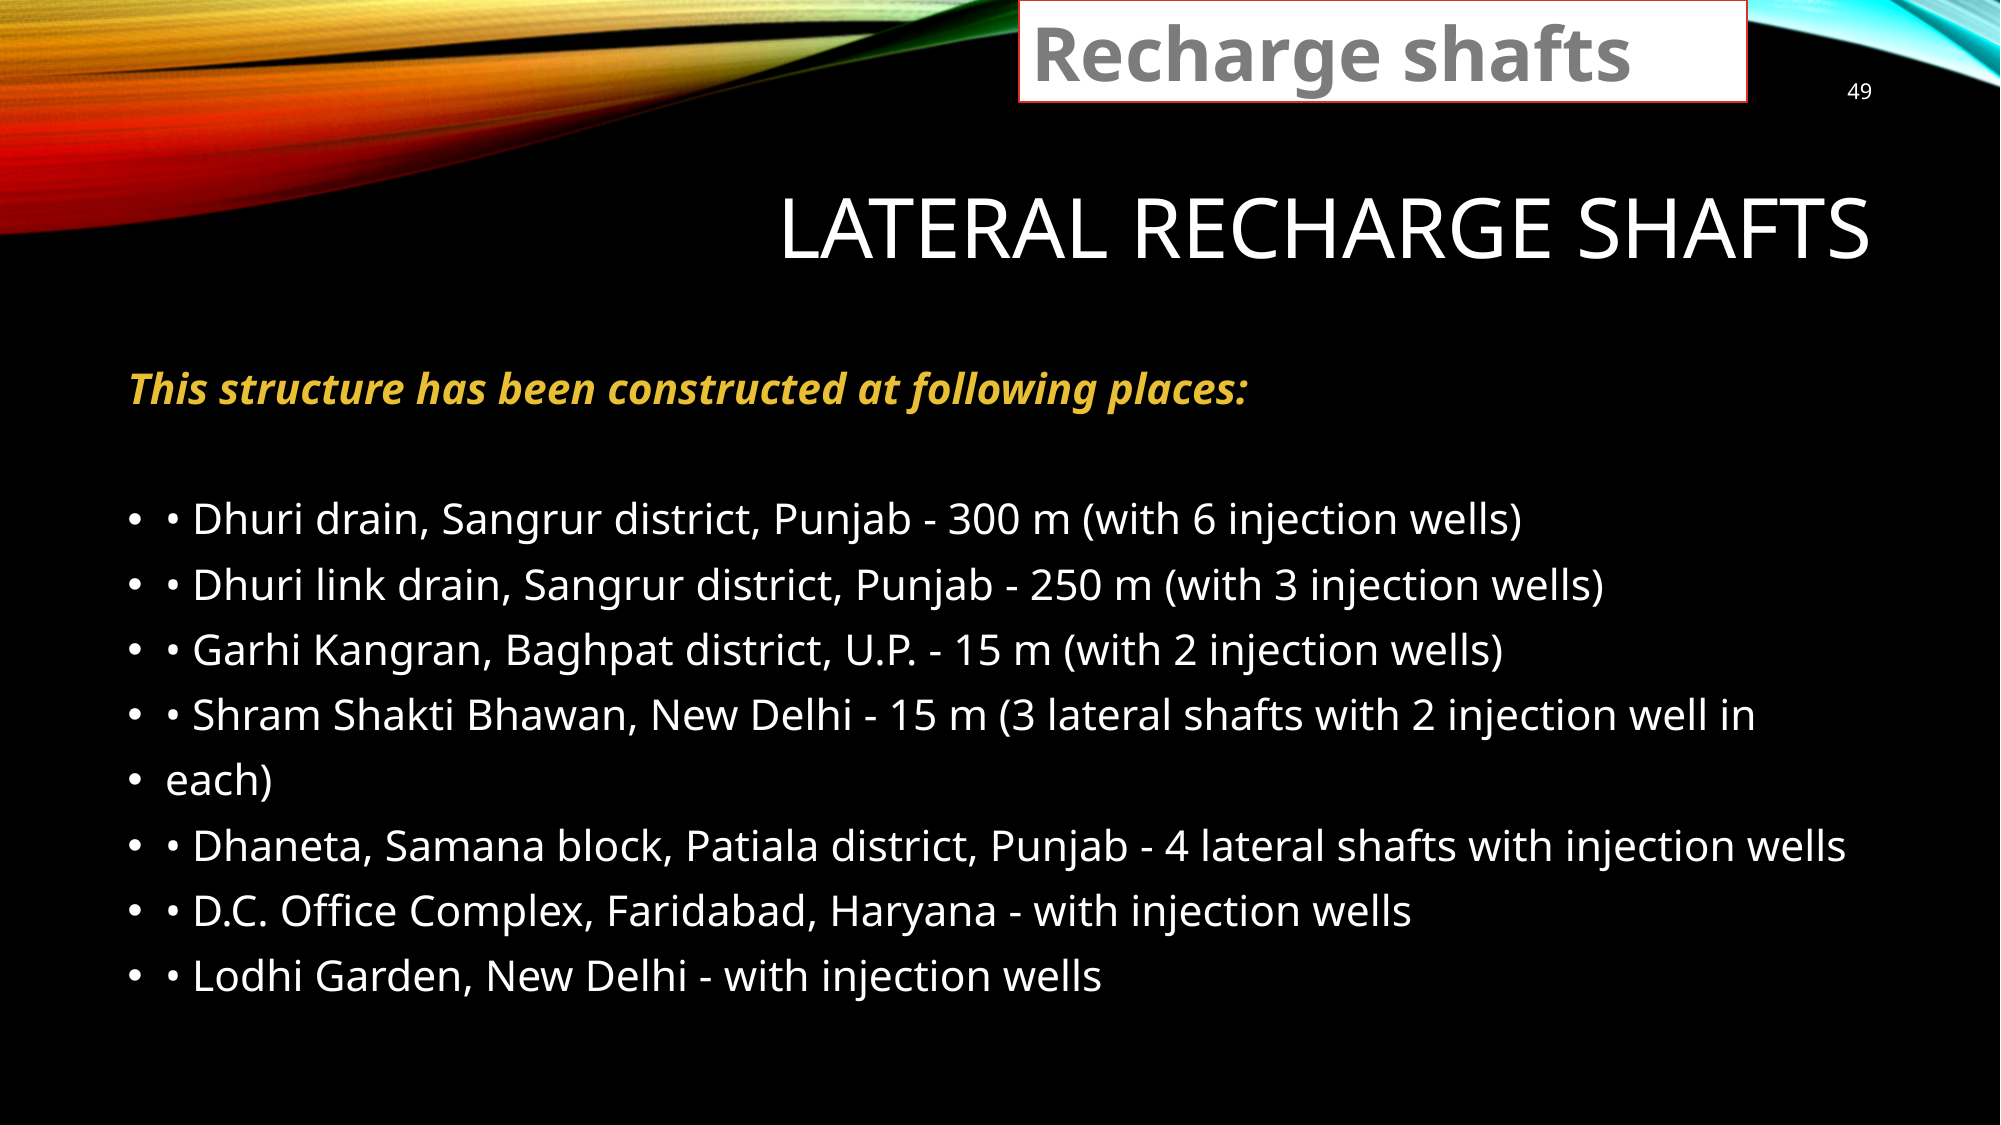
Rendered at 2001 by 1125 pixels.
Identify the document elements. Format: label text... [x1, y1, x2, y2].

slide_number 49 [1437, 62, 1888, 123]
text_box Recharge shafts [1018, 0, 1748, 103]
picture [0, 0, 2000, 237]
title Lateral recharge shafts [474, 125, 1888, 338]
list This structure has been constructed at following places: • Dhuri drain, Sangrur district, Punjab - 300 m (with 6 injection wells) • Dhuri link drain, Sangrur district, Punjab - 250 m (with 3 injection wells) • Garhi Kangran, Baghpat district, U.P. - 15 m (with 2 injection wells) • Shram Shakti Bhawan, New Delhi - 15 m (3 lateral shafts with 2 injection well in each) • Dhaneta, Samana block, Patiala district, Punjab - 4 lateral shafts with injection wells • D.C. Office Complex, Faridabad, Haryana - with injection wells • Lodhi Garden, New Delhi - with injection wells [112, 360, 1888, 1021]
